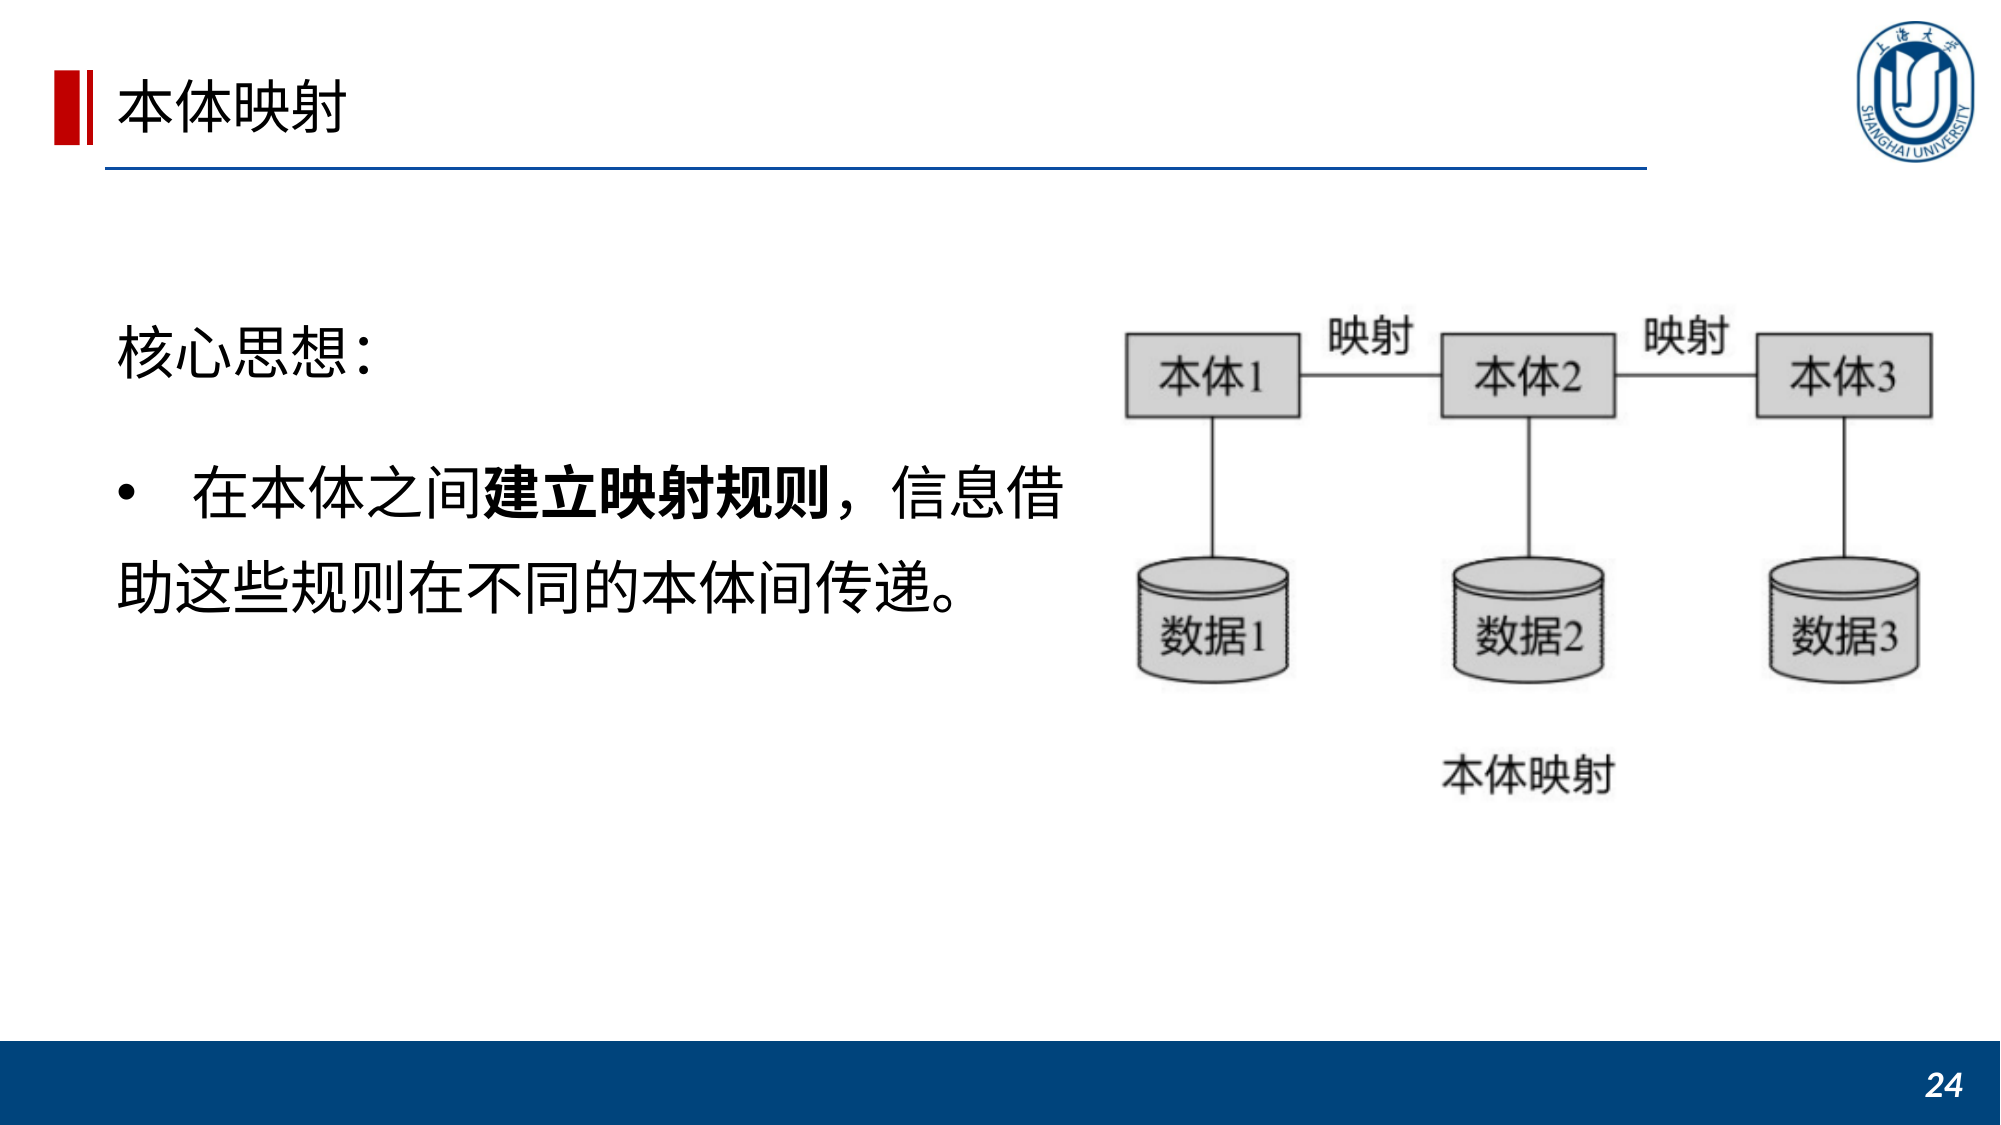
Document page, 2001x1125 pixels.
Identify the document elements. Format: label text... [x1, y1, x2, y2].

picture [1855, 21, 1978, 163]
text_box 本体映射 [101, 63, 746, 148]
slide_number 24 [1762, 1052, 1978, 1113]
text_box 核心思想： 在本体之间建立映射规则，信息借 助这些规则在不同的本体间传递。 [101, 308, 1076, 724]
picture [1081, 266, 2000, 823]
